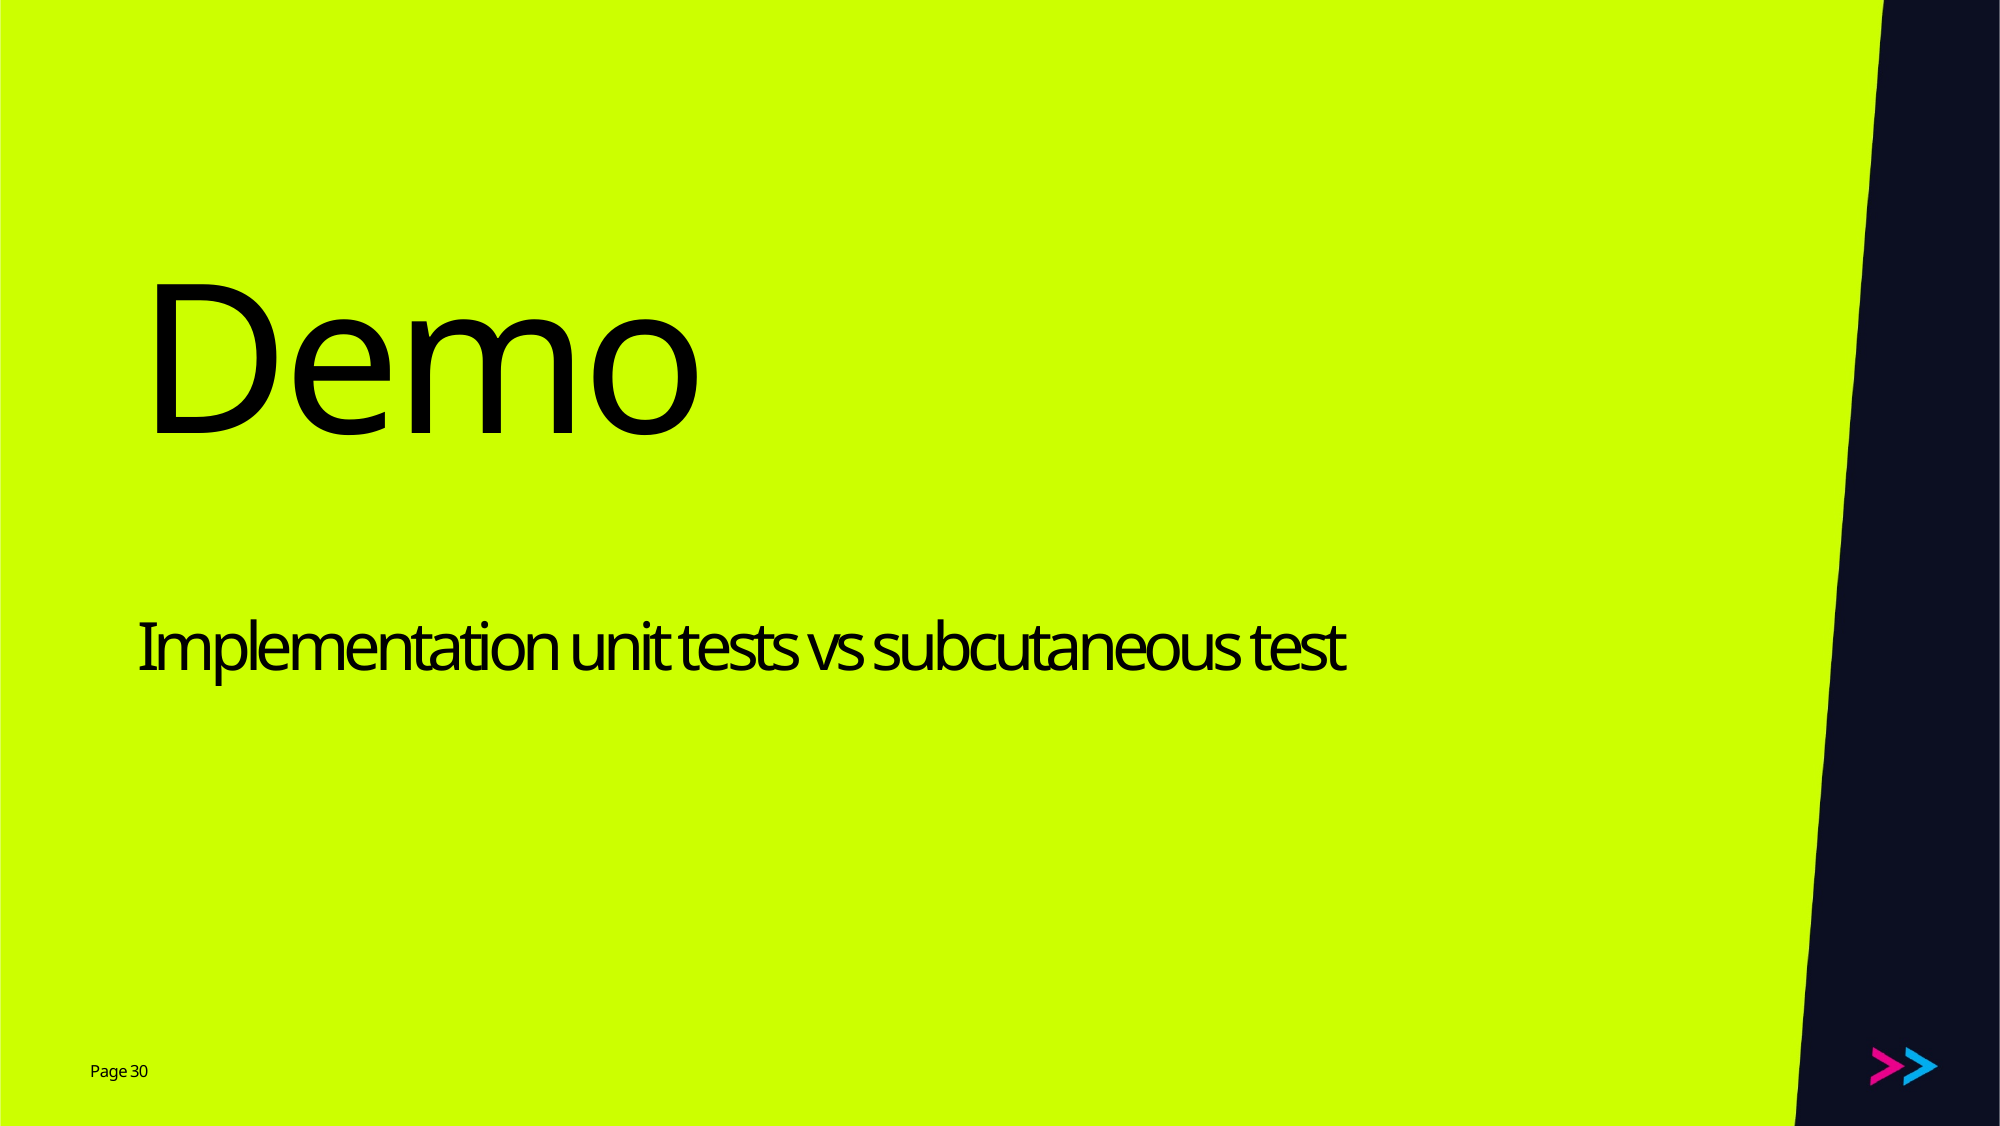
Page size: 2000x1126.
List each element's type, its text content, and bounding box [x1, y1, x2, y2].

slide_number 30 [130, 1061, 166, 1113]
picture [0, 0, 2000, 1126]
title Demo Implementation unit tests vs subcutaneous test [137, 267, 1697, 1012]
